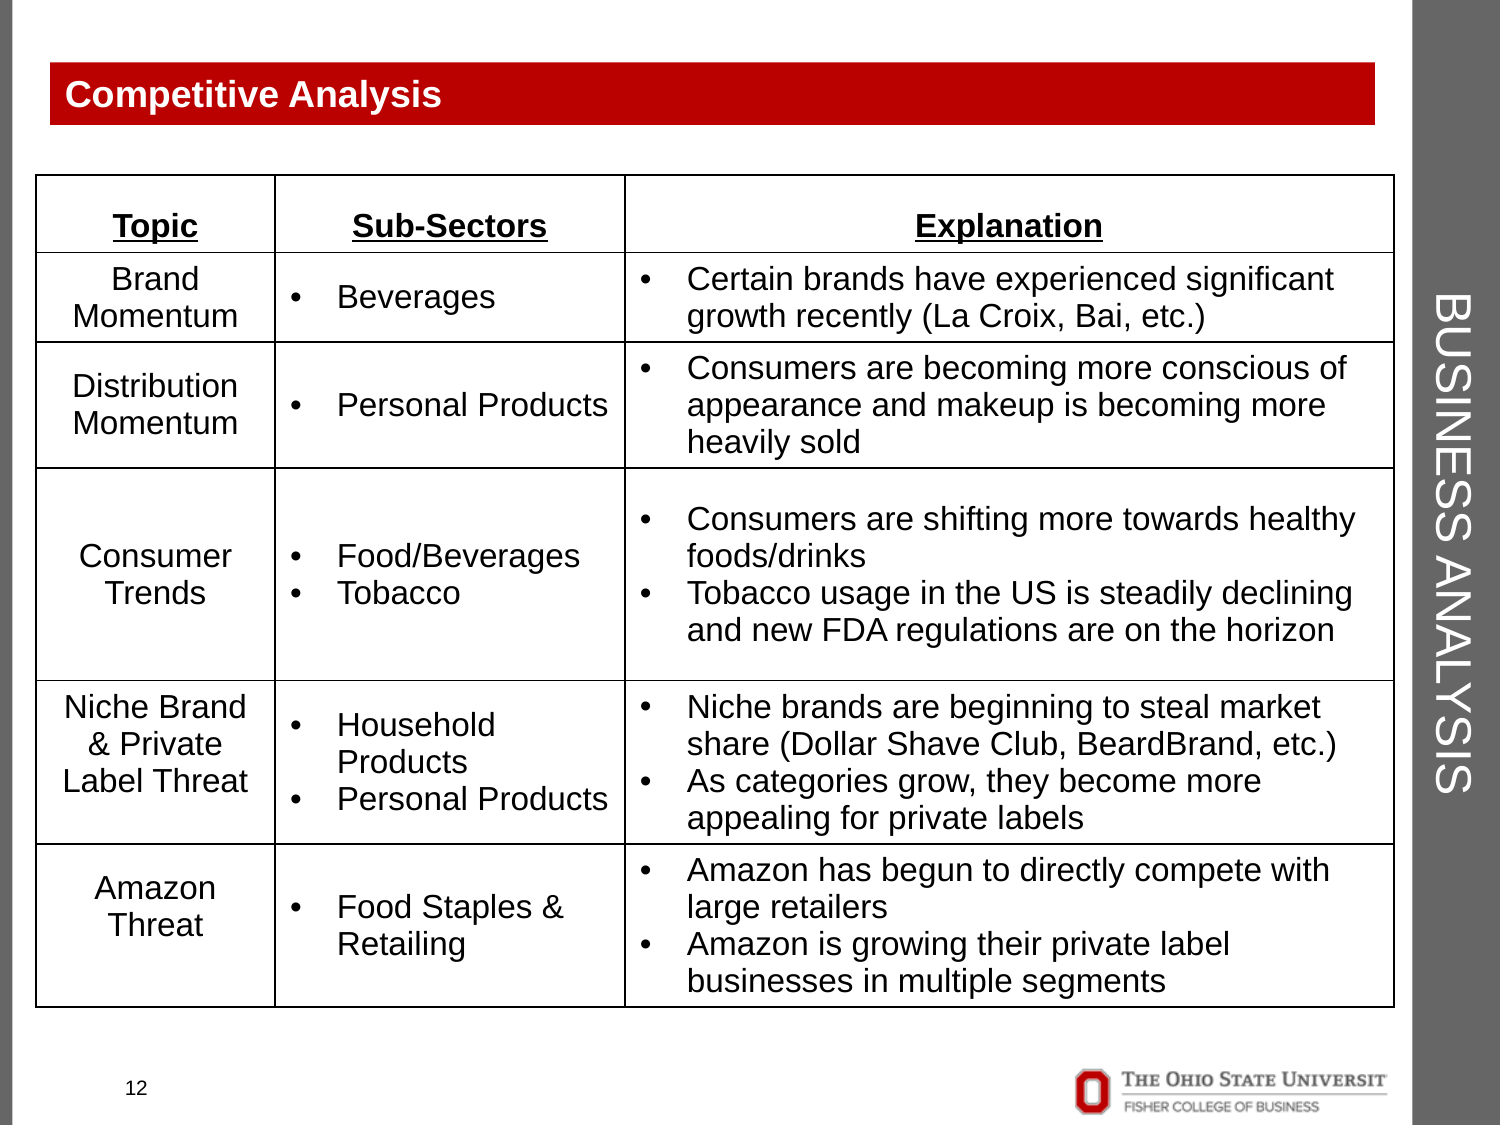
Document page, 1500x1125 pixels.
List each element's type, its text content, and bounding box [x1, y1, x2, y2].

table_header Sub-Sectors [276, 176, 624, 252]
table_cell Household Products Personal Products [276, 681, 624, 843]
title Business Analysis [1412, 62, 1500, 1025]
list Competitive Analysis [50, 62, 1375, 125]
table_header Topic [37, 176, 274, 252]
table_cell Distribution Momentum [37, 343, 274, 467]
table_cell Amazon Threat [37, 845, 274, 1006]
table_cell Consumers are becoming more conscious of appearance and makeup is becoming more heavily sold [626, 343, 1393, 467]
table_cell Consumer Trends [37, 469, 274, 680]
picture [1074, 1050, 1388, 1125]
table_cell Food Staples & Retailing [276, 845, 624, 1006]
table_cell Certain brands have experienced significant growth recently (La Croix, Bai, etc.) [626, 253, 1393, 341]
table_cell Amazon has begun to directly compete with large retailers Amazon is growing their private label businesses in multiple segments [626, 845, 1393, 1006]
table_cell Niche Brand & Private Label Threat [37, 681, 274, 843]
table_header Explanation [626, 176, 1393, 252]
table_cell Consumers are shifting more towards healthy foods/drinks Tobacco usage in the US is steadily declining and new FDA regulations are on the horizon [626, 469, 1393, 680]
table_cell Beverages [276, 253, 624, 341]
table_cell Food/Beverages Tobacco [276, 469, 624, 680]
table_cell Personal Products [276, 343, 624, 467]
slide_number 12 [0, 1061, 163, 1112]
table_cell Brand Momentum [37, 253, 274, 341]
table_cell Niche brands are beginning to steal market share (Dollar Shave Club, BeardBrand, etc.) As categories grow, they become more appealing for private labels [626, 681, 1393, 843]
